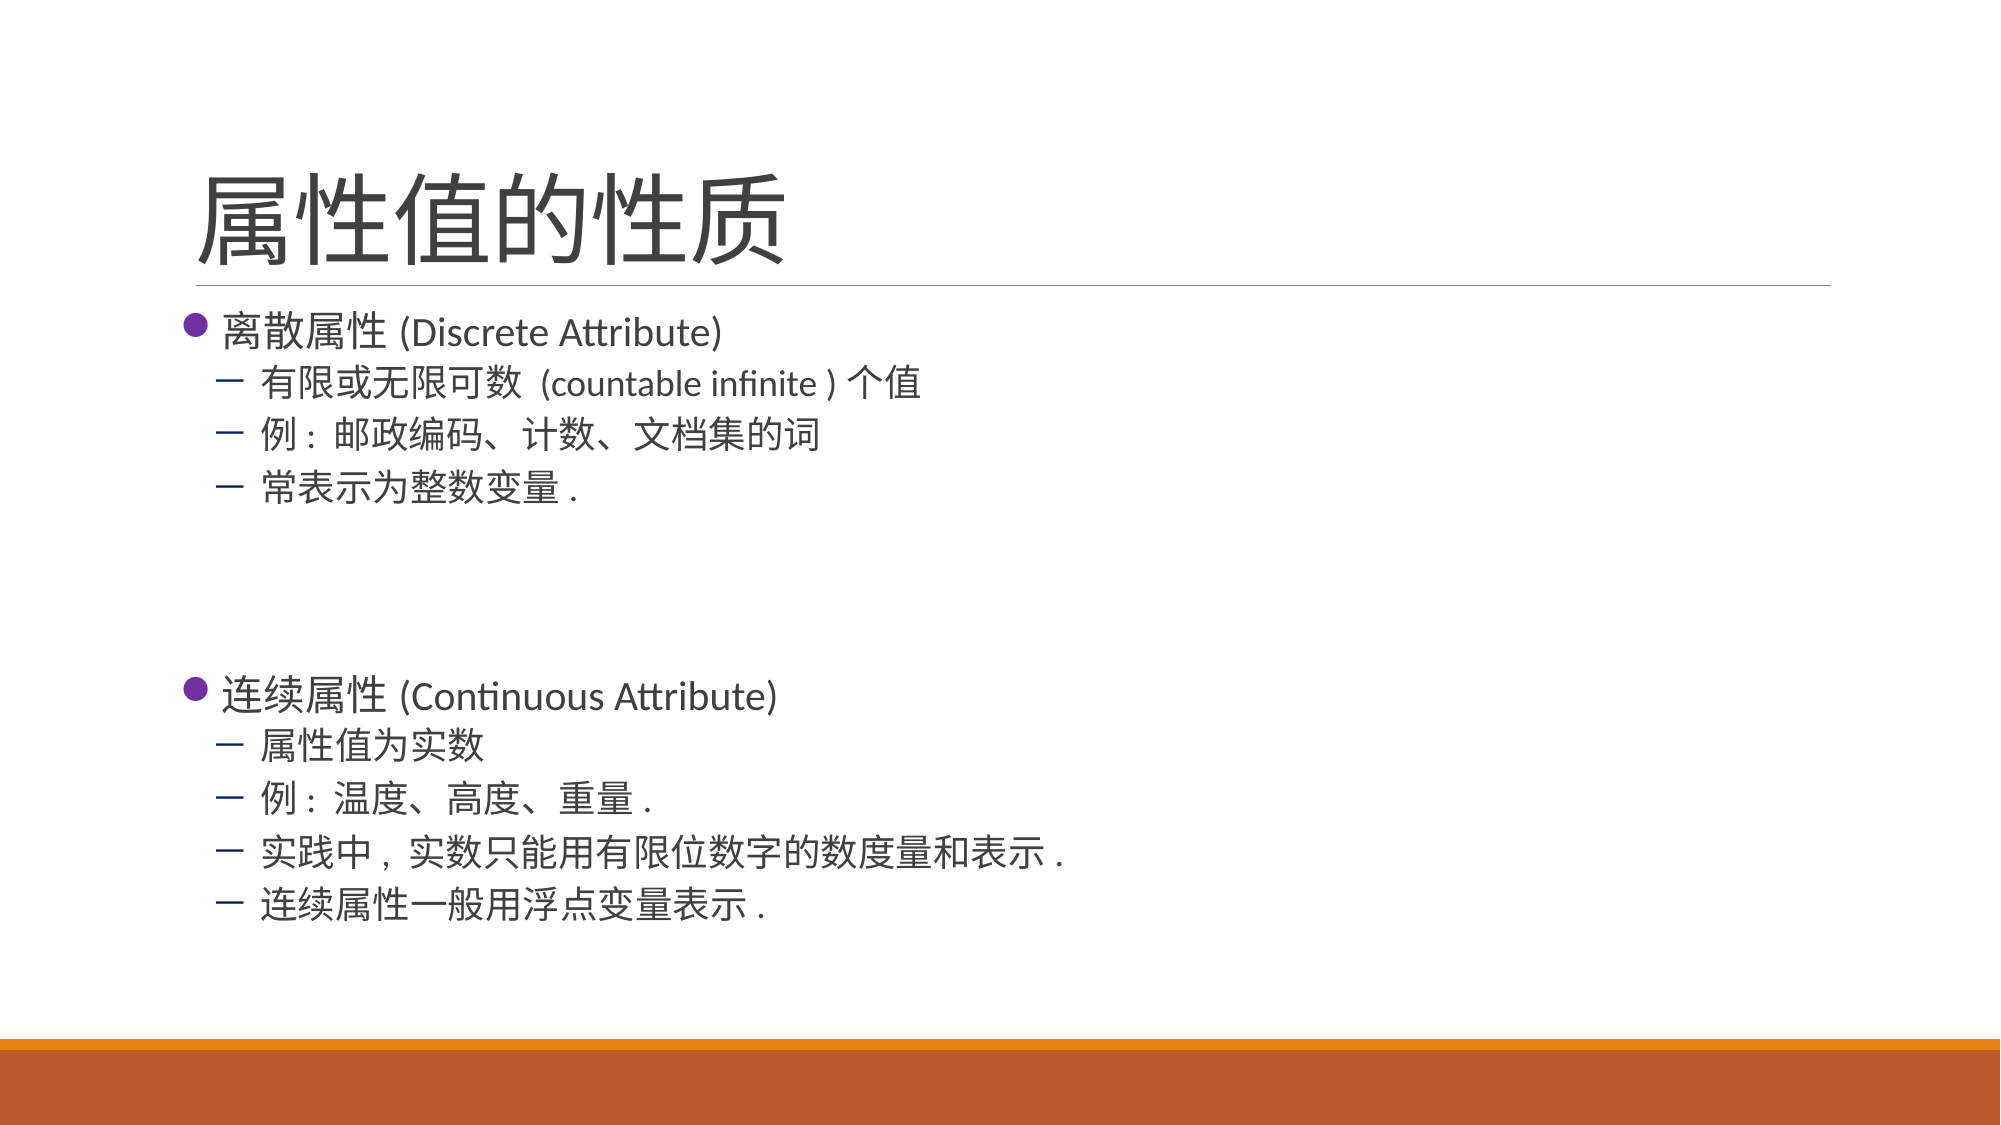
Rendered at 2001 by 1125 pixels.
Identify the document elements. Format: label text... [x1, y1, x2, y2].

list 离散属性(Discrete Attribute) 有限或无限可数 (countable infinite )个值 例: 邮政编码、计数、文档集的词 常表示为整数变量. 连续属性(Continuous Attribute) 属性值为实数 例: 温度、高度、重量. 实践中, 实数只能用有限位数字的数度量和表示. 连续属性一般用浮点变量表示. [180, 302, 1830, 963]
title 属性值的性质 [180, 47, 1830, 285]
